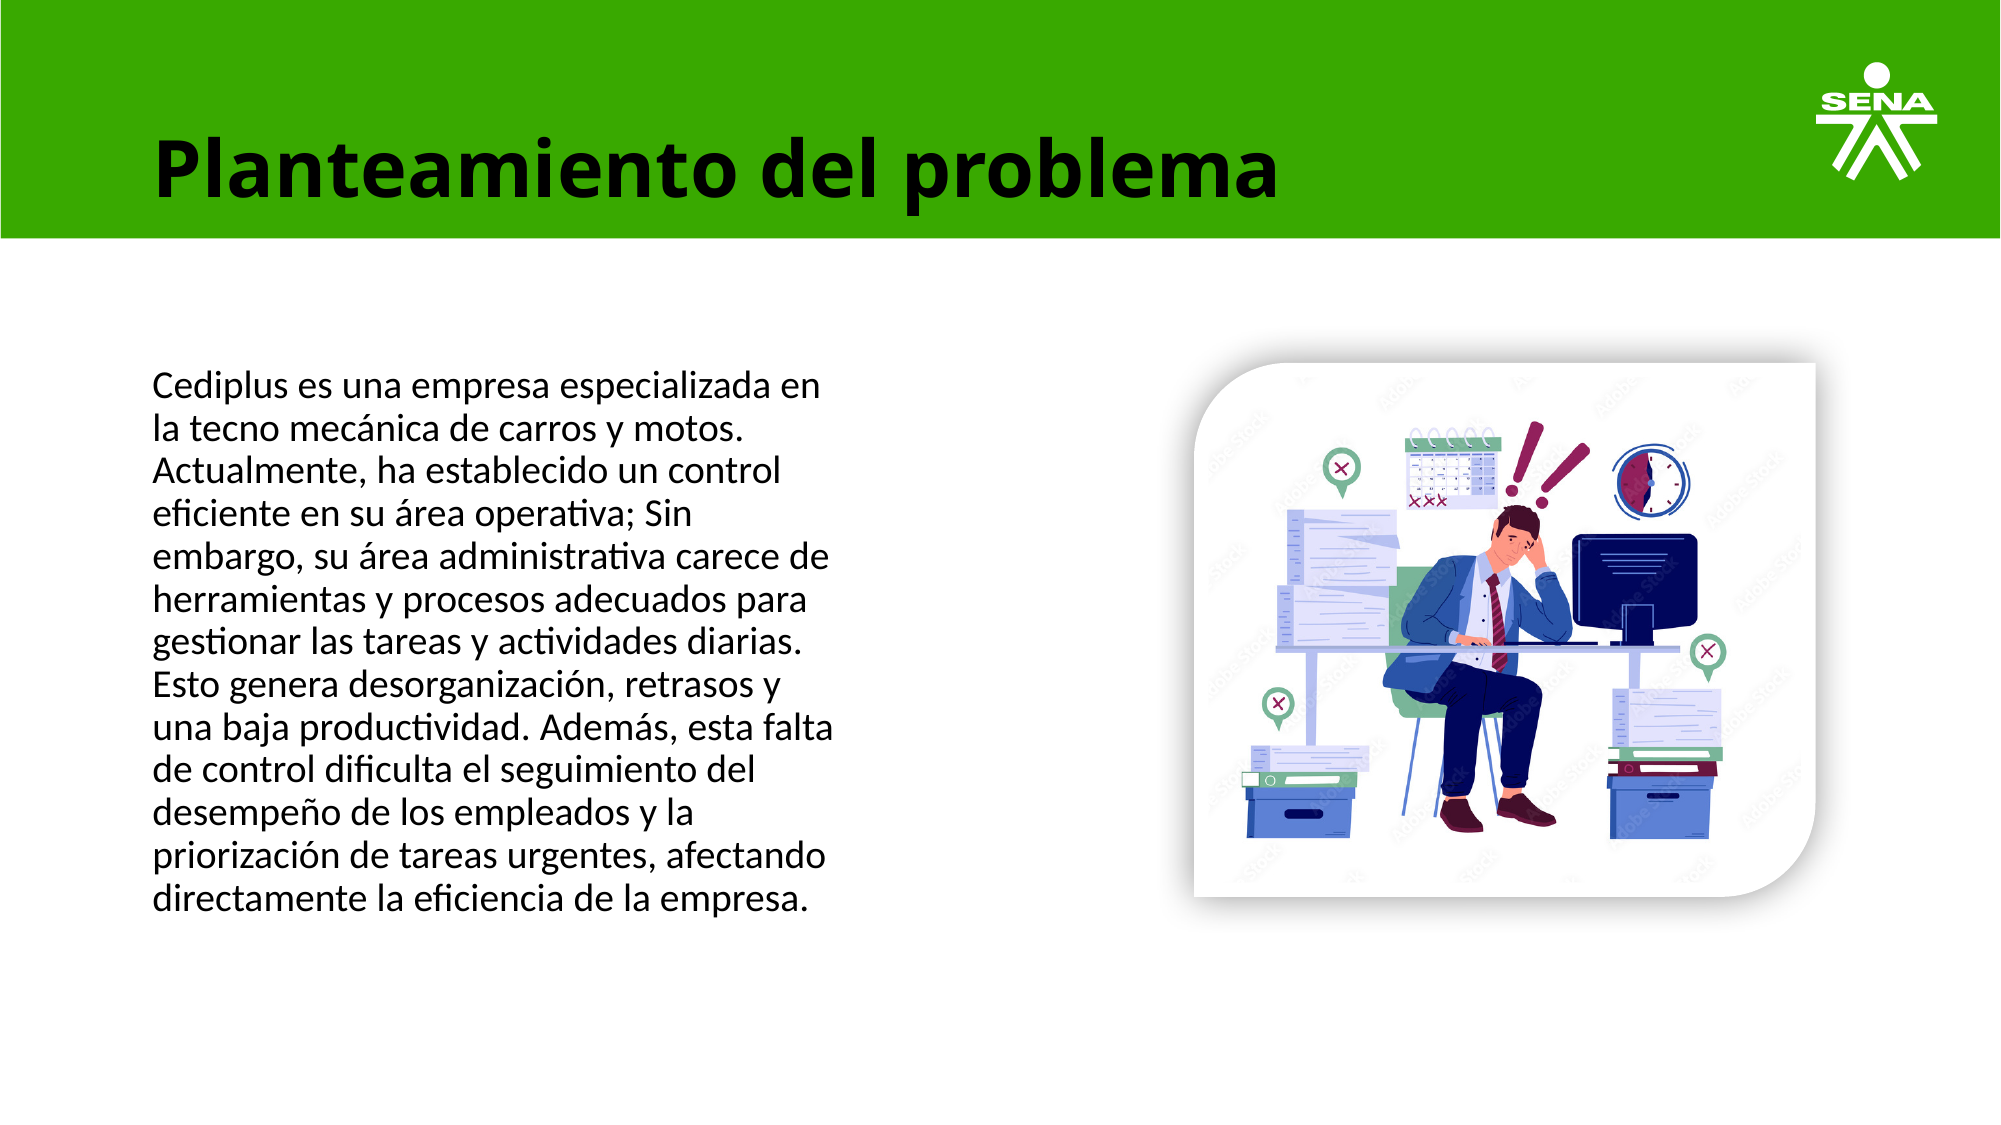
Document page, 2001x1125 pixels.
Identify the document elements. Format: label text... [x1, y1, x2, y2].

title Planteamiento del problema [137, 59, 1863, 278]
list Cediplus es una empresa especializada en la tecno mecánica de carros y motos. Actualmente, ha establecido un control eficiente en su área operativa; Sin embargo, su área administrativa carece de herramientas y procesos adecuados para gestionar las tareas y actividades diarias. Esto genera desorganización, retrasos y una baja productividad. Además, esta falta de control dificulta el seguimiento del desempeño de los empleados y la priorización de tareas urgentes, afectando directamente la eficiencia de la empresa. [137, 356, 859, 950]
picture [0, 0, 2001, 1125]
